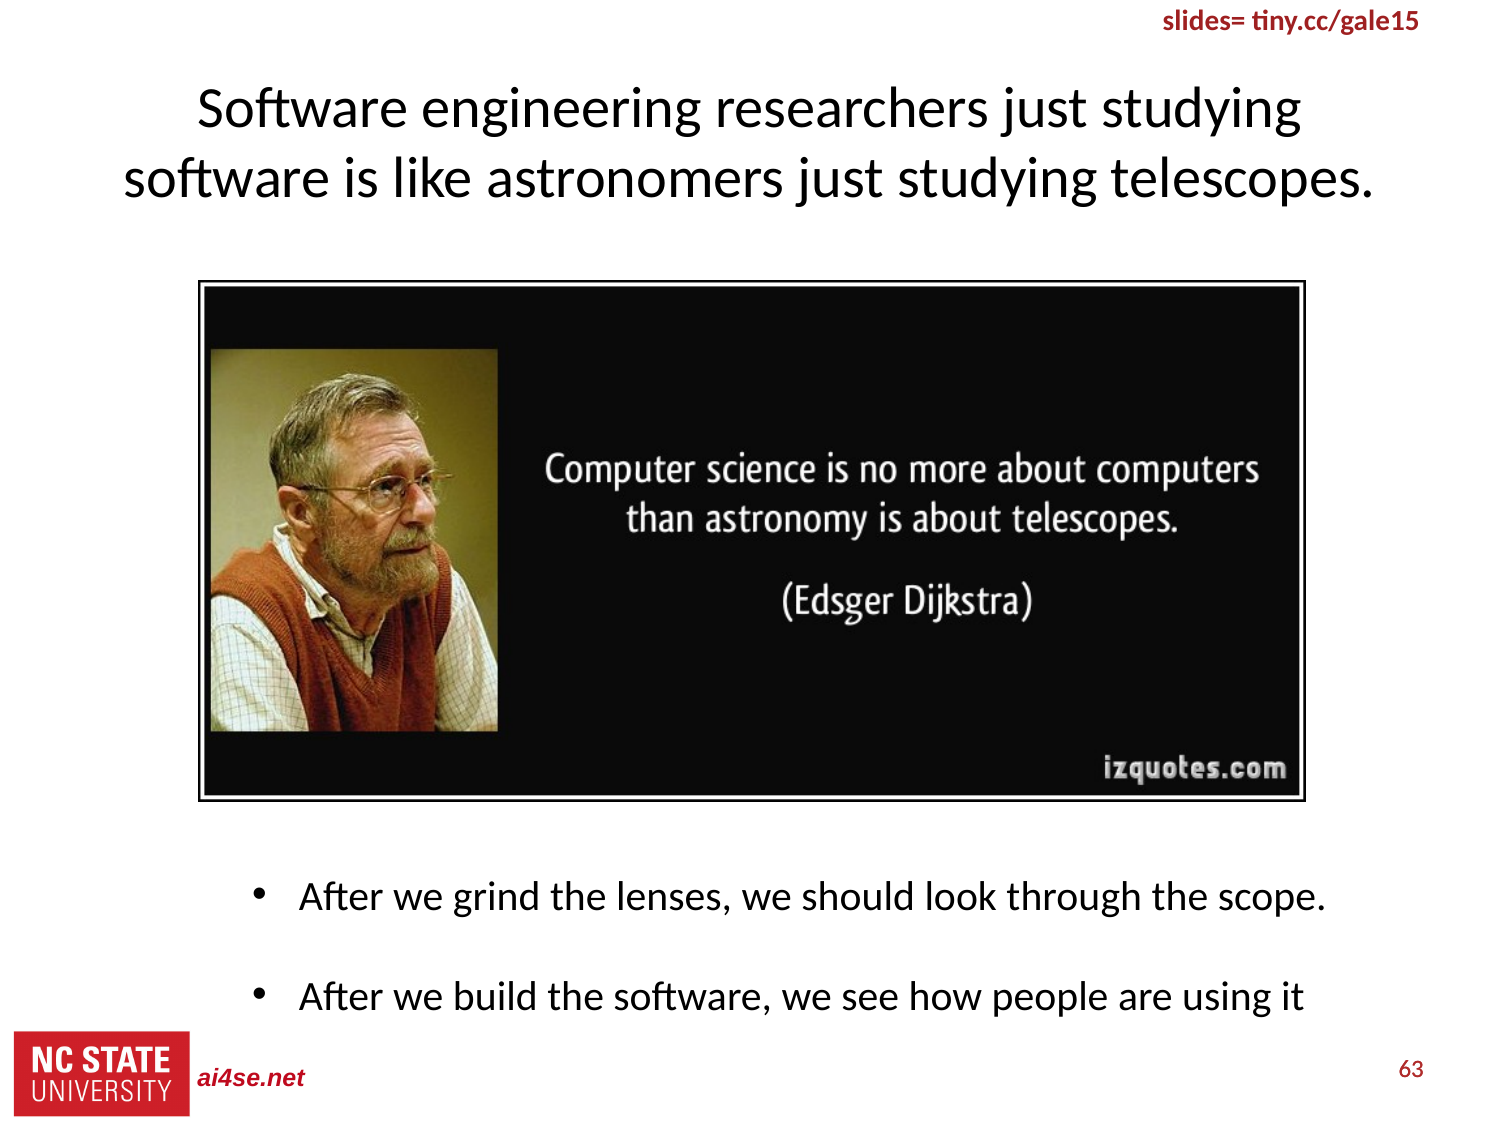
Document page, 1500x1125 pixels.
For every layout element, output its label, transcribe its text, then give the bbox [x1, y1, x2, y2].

text_box After we grind the lenses, we should look through the scope. After we build the software, we see how people are using it [237, 861, 1343, 1026]
title Software engineering researchers just studying software is like astronomers just studying telescopes. [75, 45, 1425, 233]
picture [198, 280, 1306, 802]
picture [13, 1030, 191, 1118]
